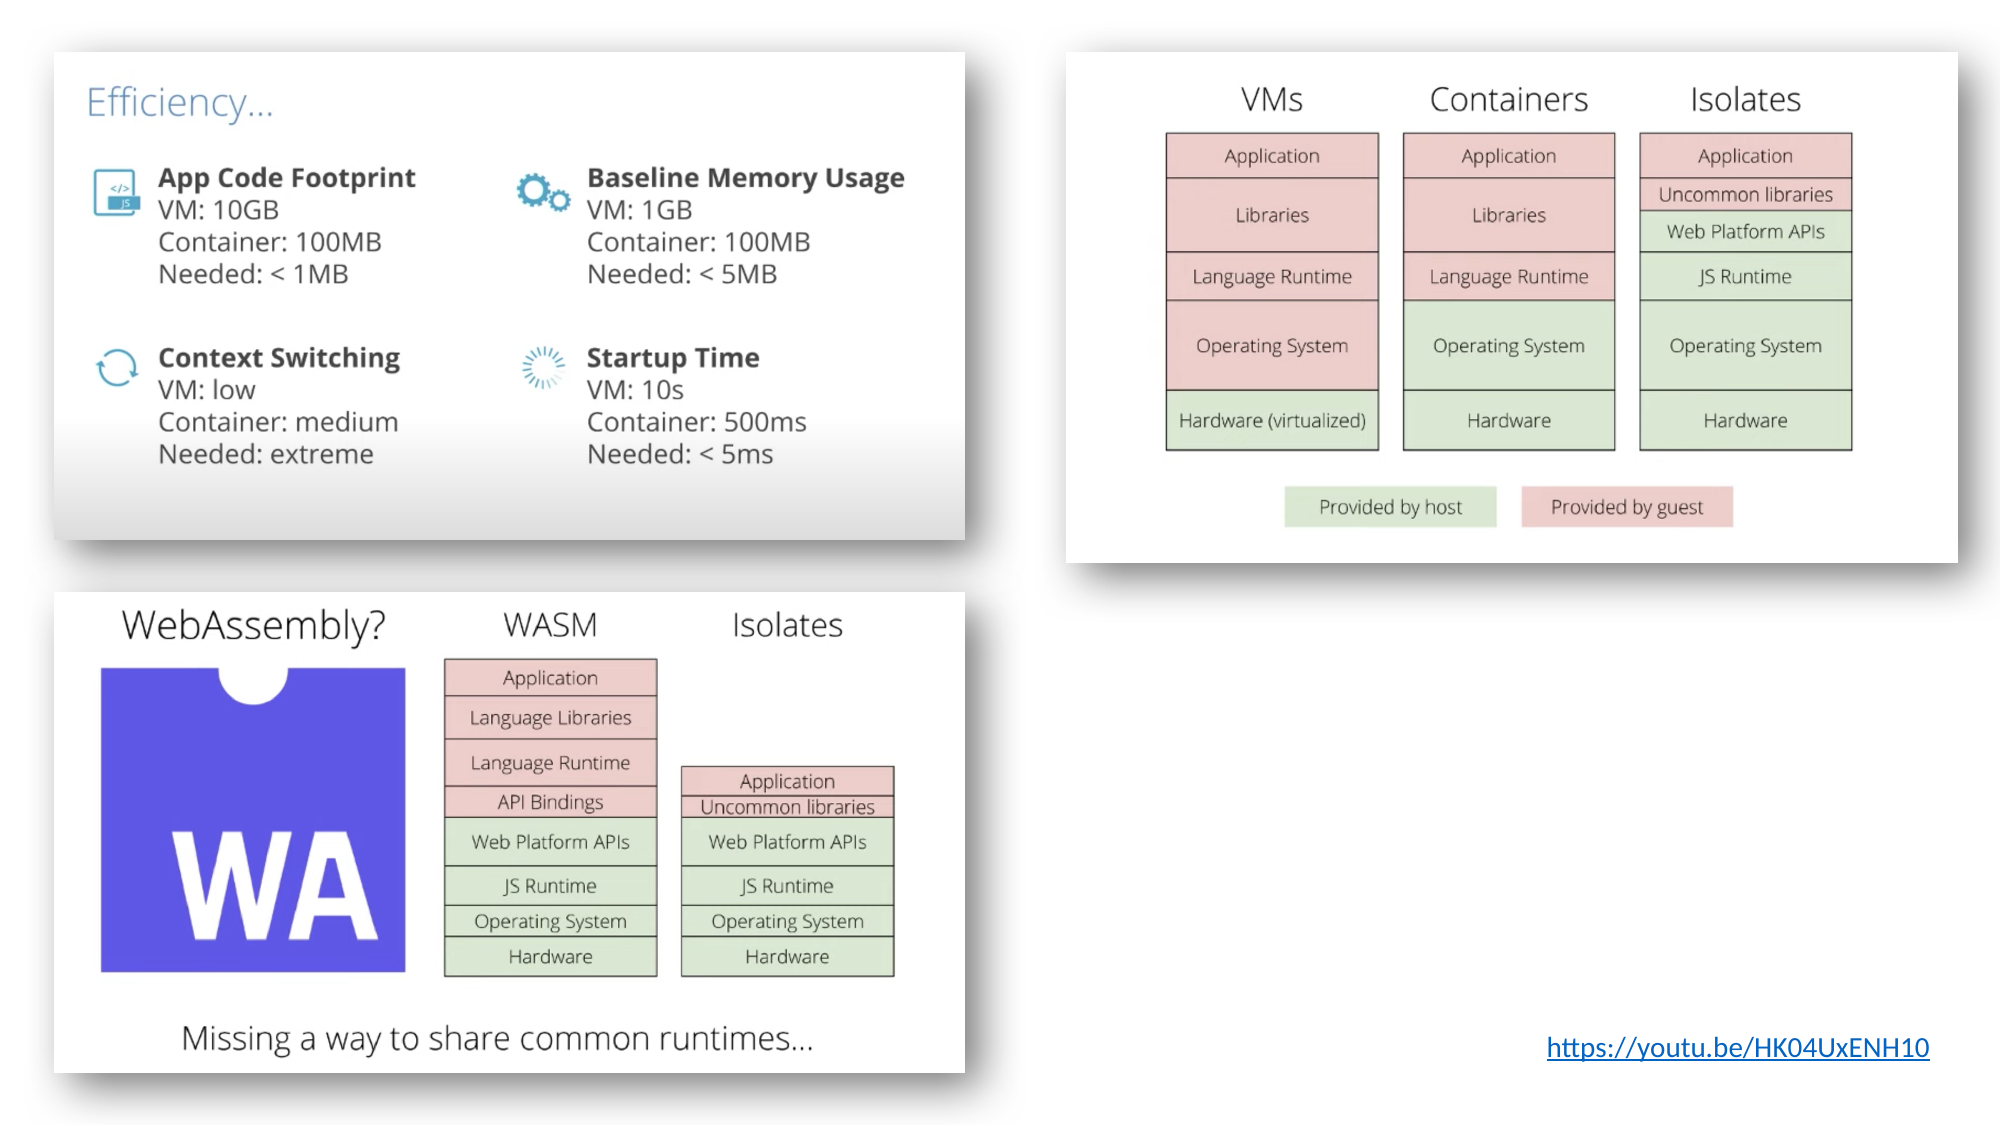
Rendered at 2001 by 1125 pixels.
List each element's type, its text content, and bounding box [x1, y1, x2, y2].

picture [54, 592, 965, 1073]
picture [1066, 52, 1958, 563]
picture [54, 51, 965, 540]
text_box https://youtu.be/HK04UxENH10 [1531, 1020, 2000, 1071]
